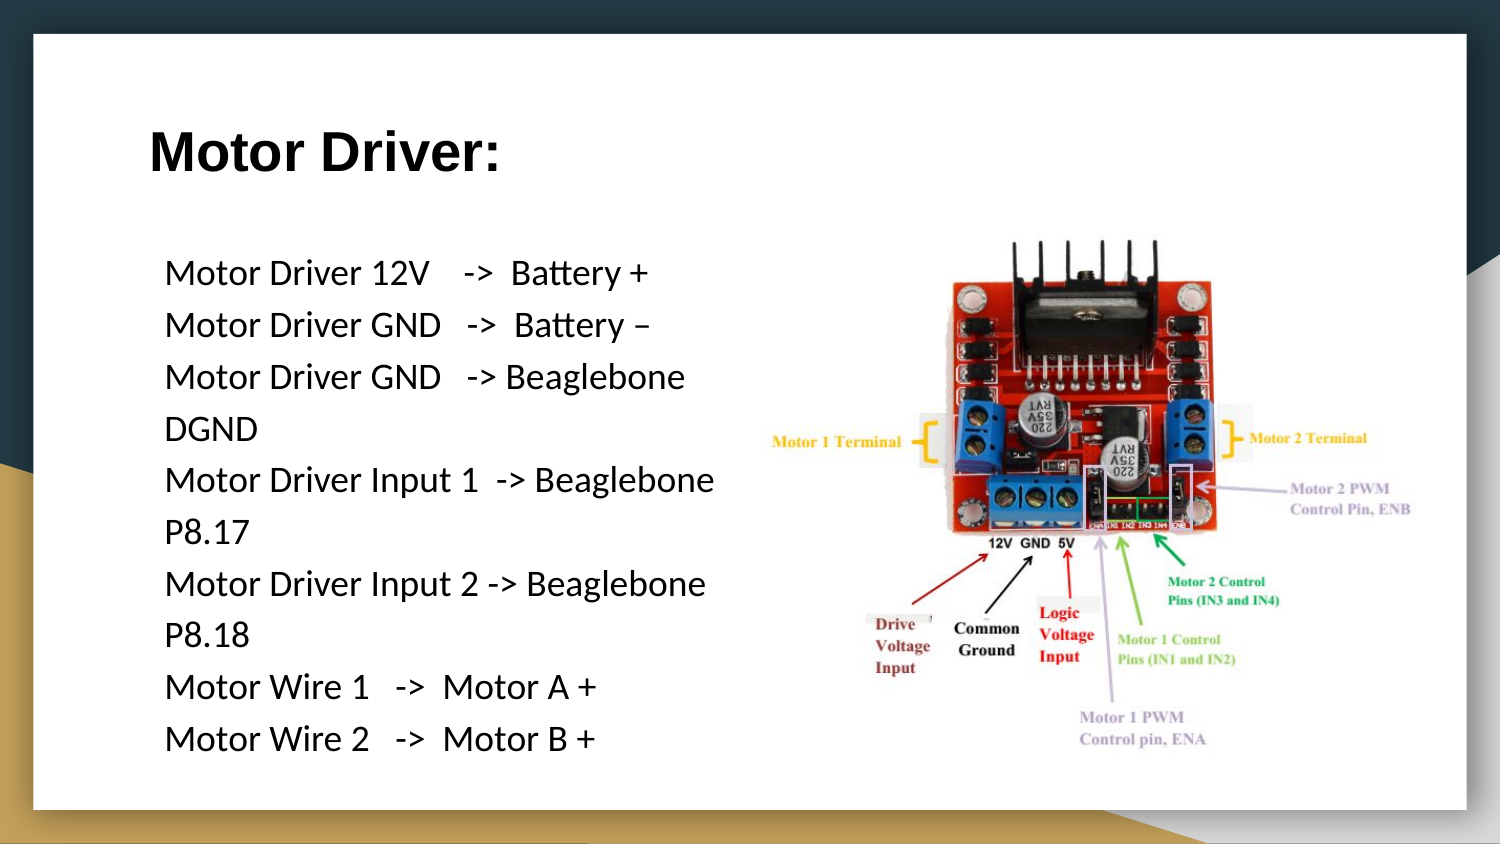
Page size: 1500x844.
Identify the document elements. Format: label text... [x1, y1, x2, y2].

title Motor Driver: [134, 100, 1366, 189]
picture [761, 209, 1429, 760]
list Motor Driver 12V -> Battery + Motor Driver GND -> Battery – Motor Driver GND -> Beaglebone DGND Motor Driver Input 1 -> Beaglebone P8.17 Motor Driver Input 2 -> Beaglebone P8.18 Motor Wire 1 -> Motor A + Motor Wire 2 -> Motor B + [134, 226, 781, 776]
